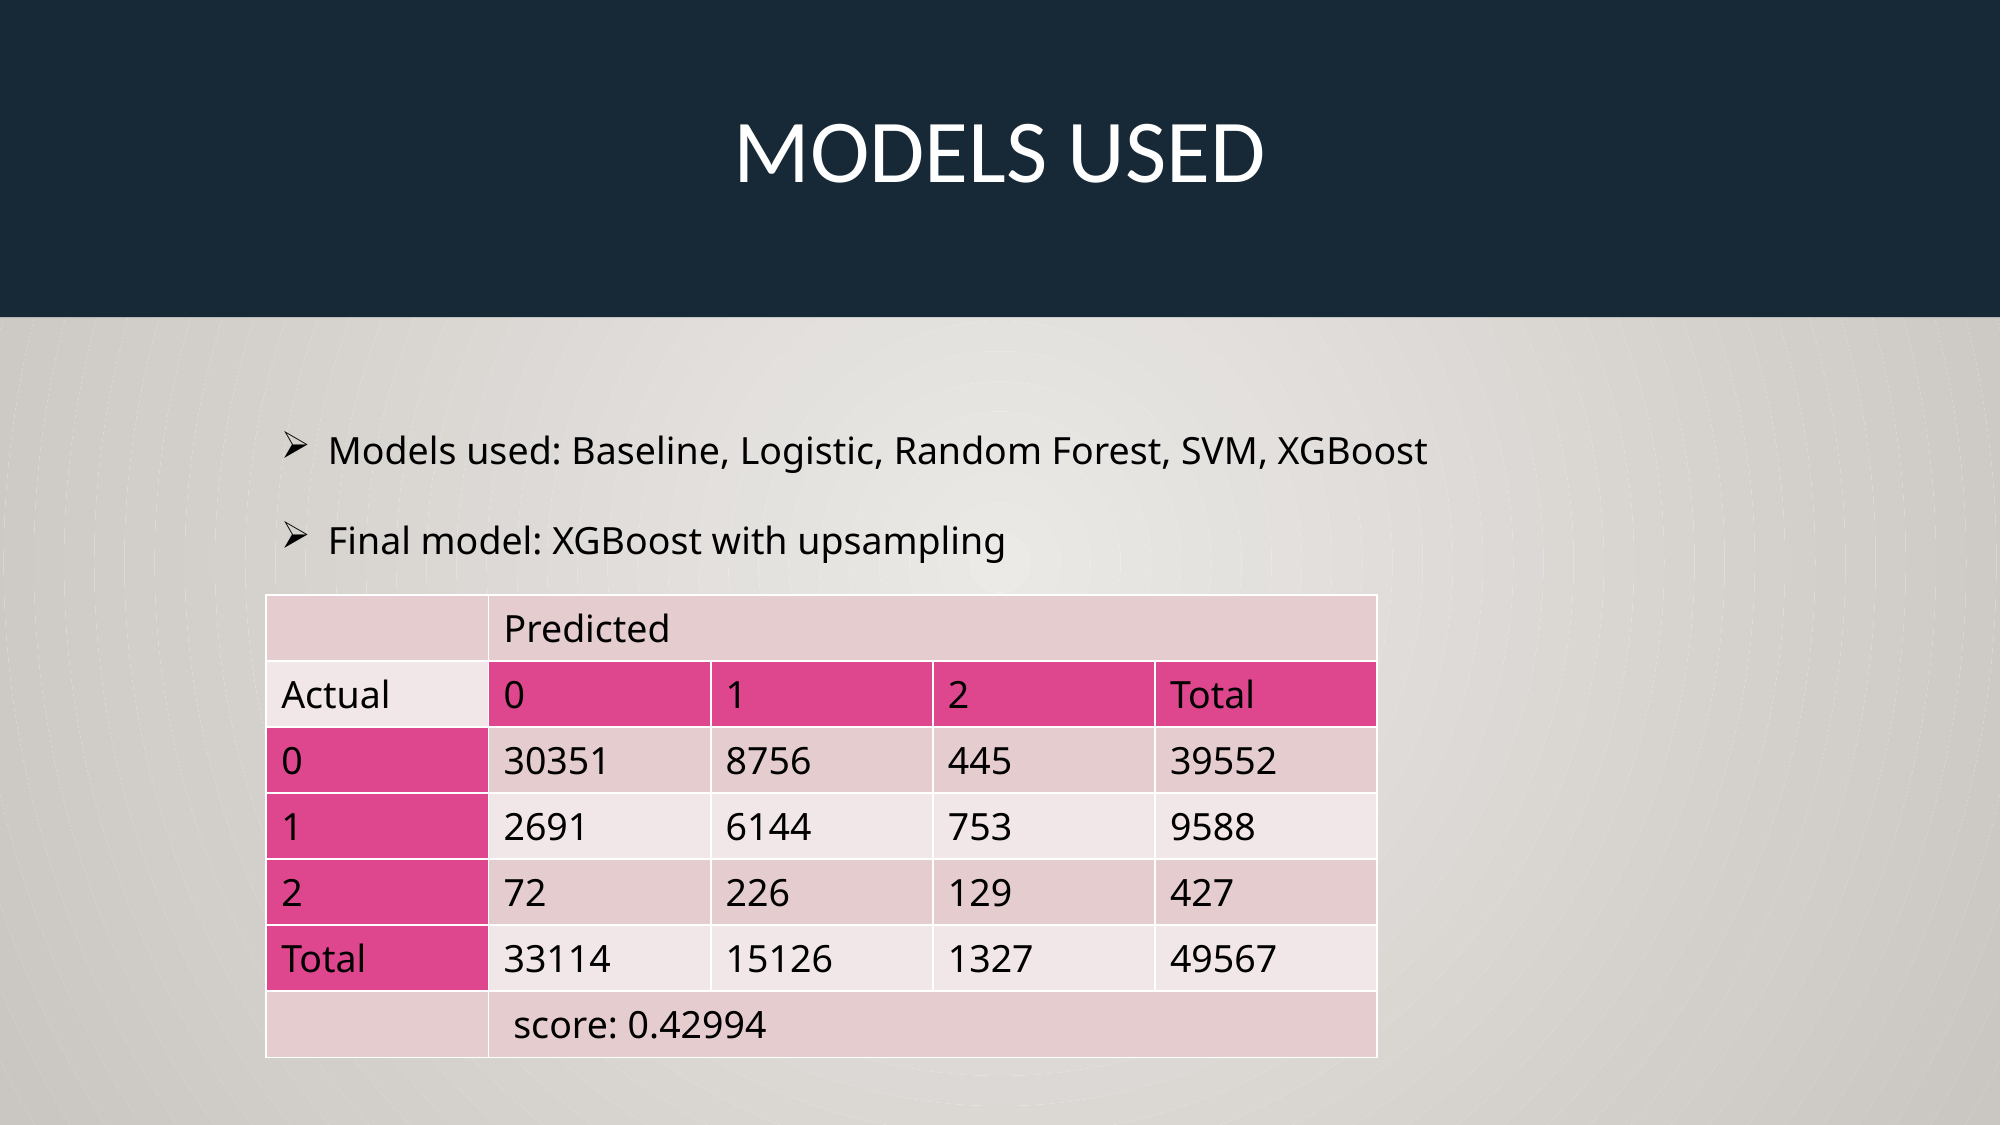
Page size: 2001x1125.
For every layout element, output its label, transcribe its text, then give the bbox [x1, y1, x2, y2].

title Models Used [0, 0, 2000, 318]
text_box Models used: Baseline, Logistic, Random Forest, SVM, XGBoost Final model: XGBoost with upsampling [266, 419, 1687, 570]
